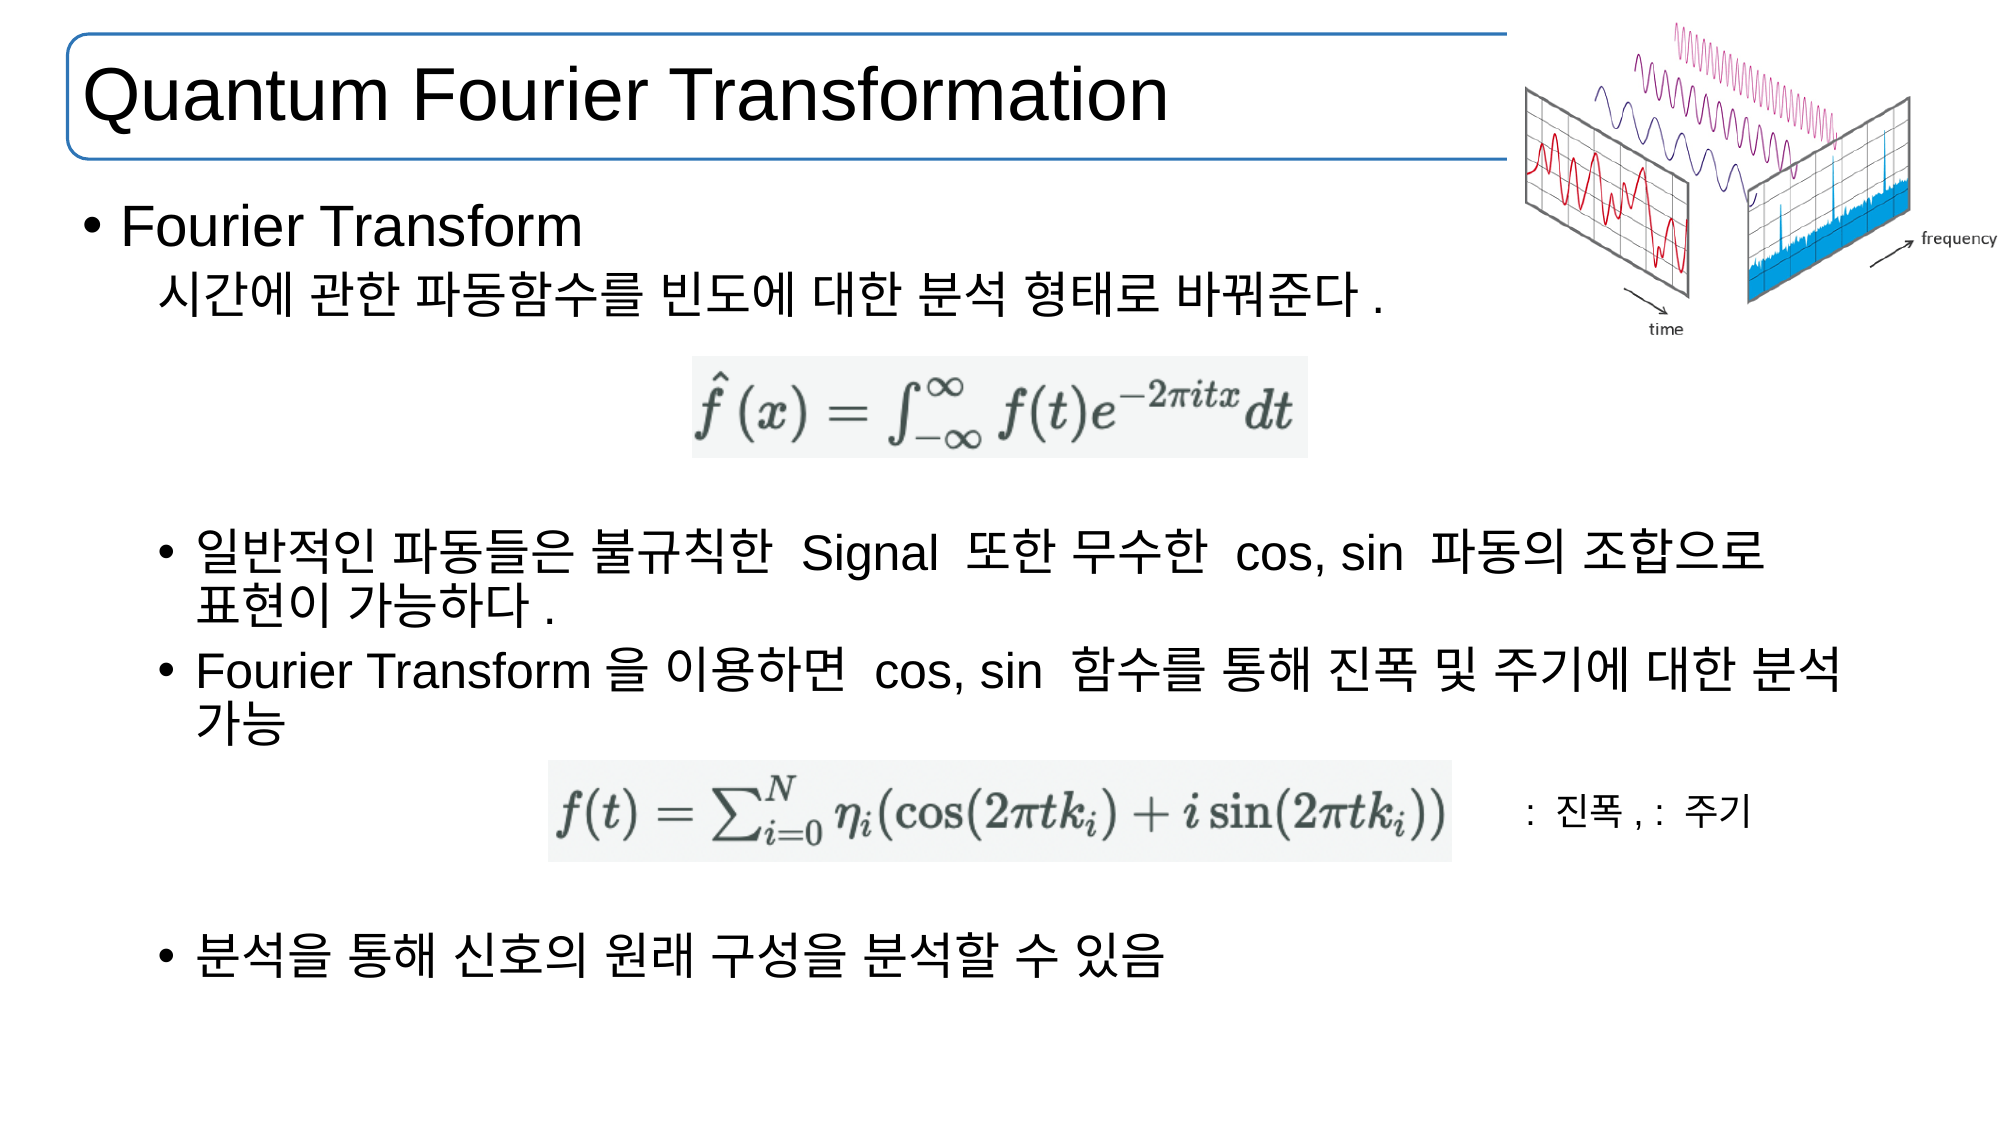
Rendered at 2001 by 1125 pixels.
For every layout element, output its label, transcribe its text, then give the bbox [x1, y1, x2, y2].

picture [692, 356, 1308, 458]
list Fourier Transform 시간에 관한 파동함수를 빈도에 대한 분석 형태로 바꿔준다. 일반적인 파동들은 불규칙한 Signal 또한 무수한 cos, sin 파동의 조합으로 표현이 가능하다. Fourier Transform을 이용하면 cos, sin 함수를 통해 진폭 및 주기에 대한 분석 가능 분석을 통해 신호의 원래 구성을 분석할 수 있음 [67, 189, 1933, 1109]
picture [548, 760, 1452, 862]
picture [1507, 0, 2000, 345]
title Quantum Fourier Transformation [67, 34, 1507, 160]
